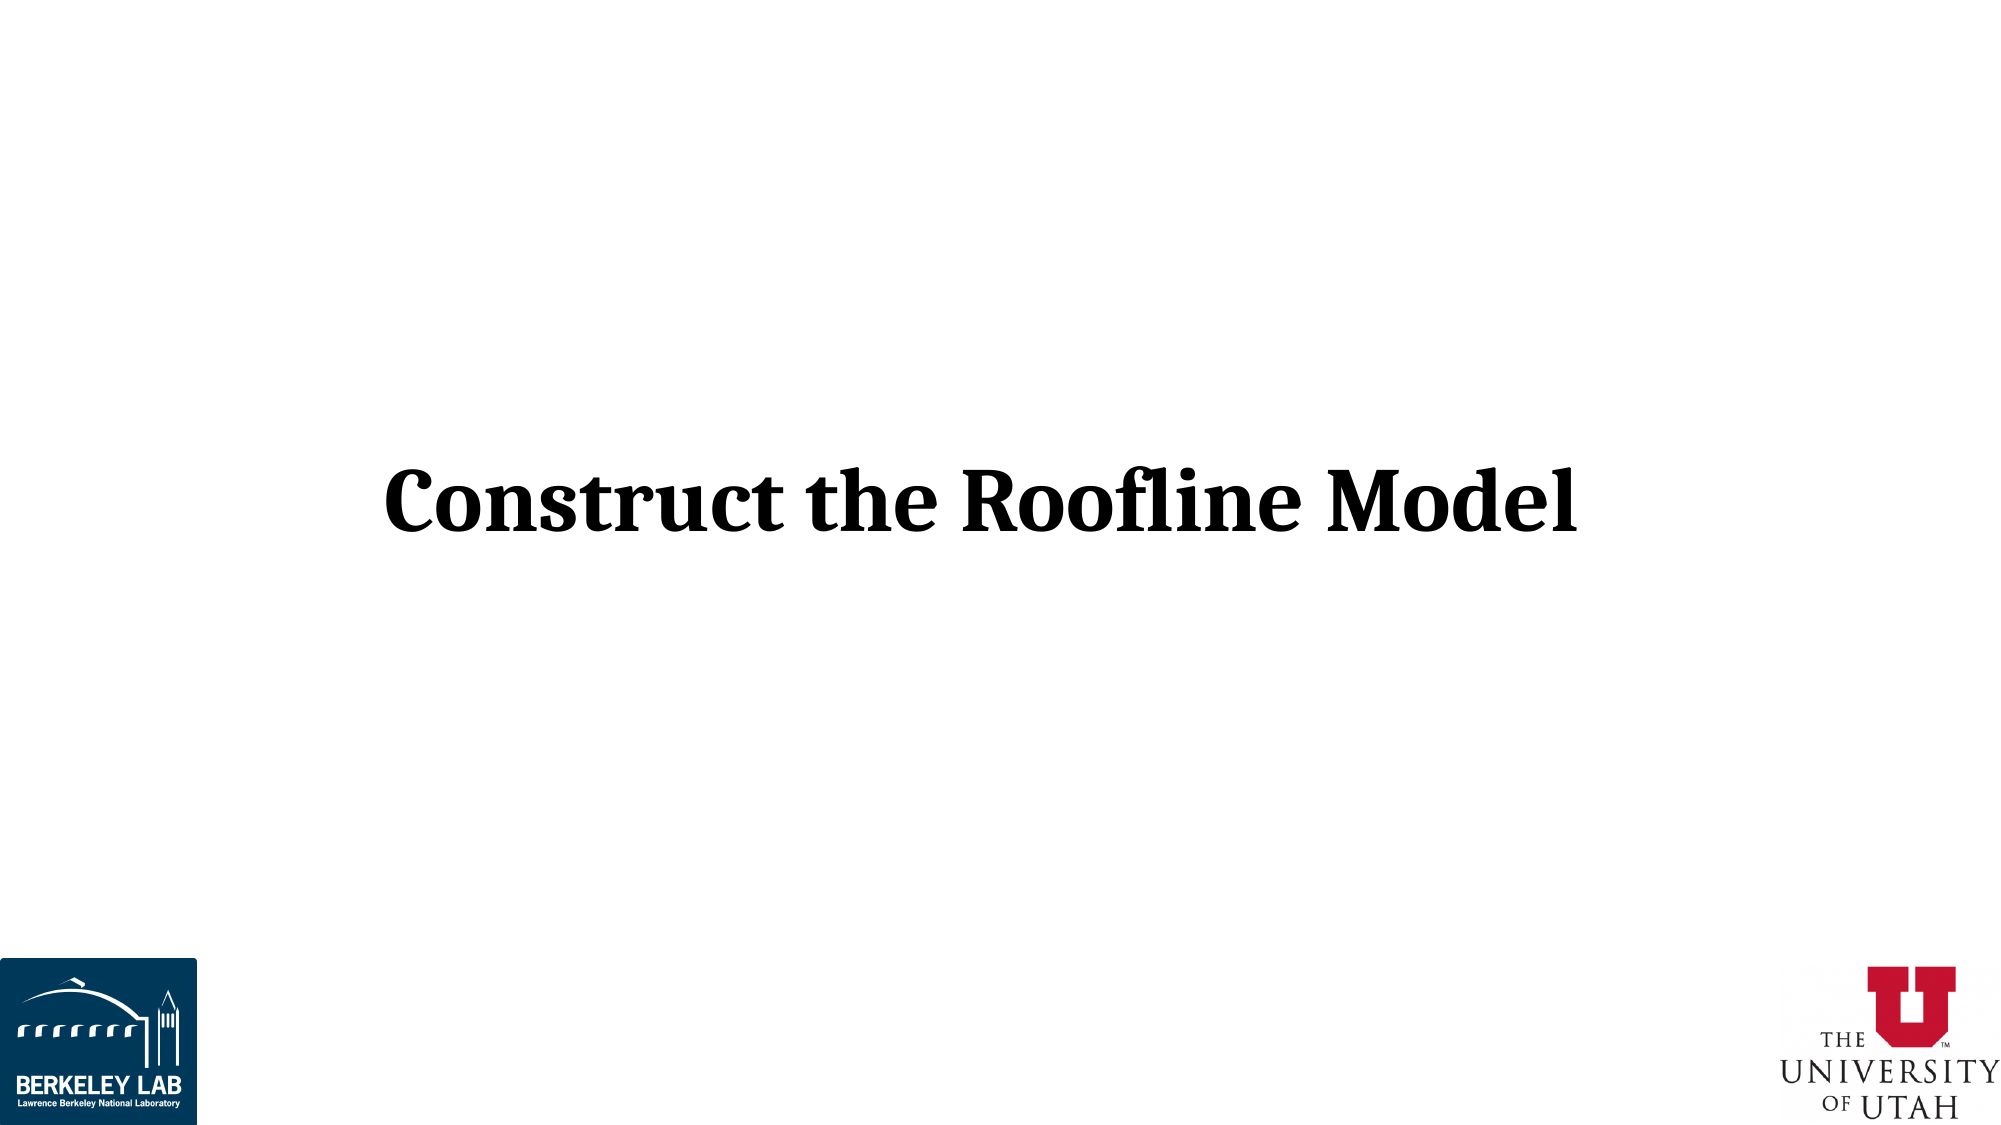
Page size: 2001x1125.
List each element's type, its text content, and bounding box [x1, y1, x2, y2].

text_box Construct the Roofline Model [110, 408, 1855, 595]
picture [1780, 964, 2000, 1122]
picture [0, 958, 198, 1125]
